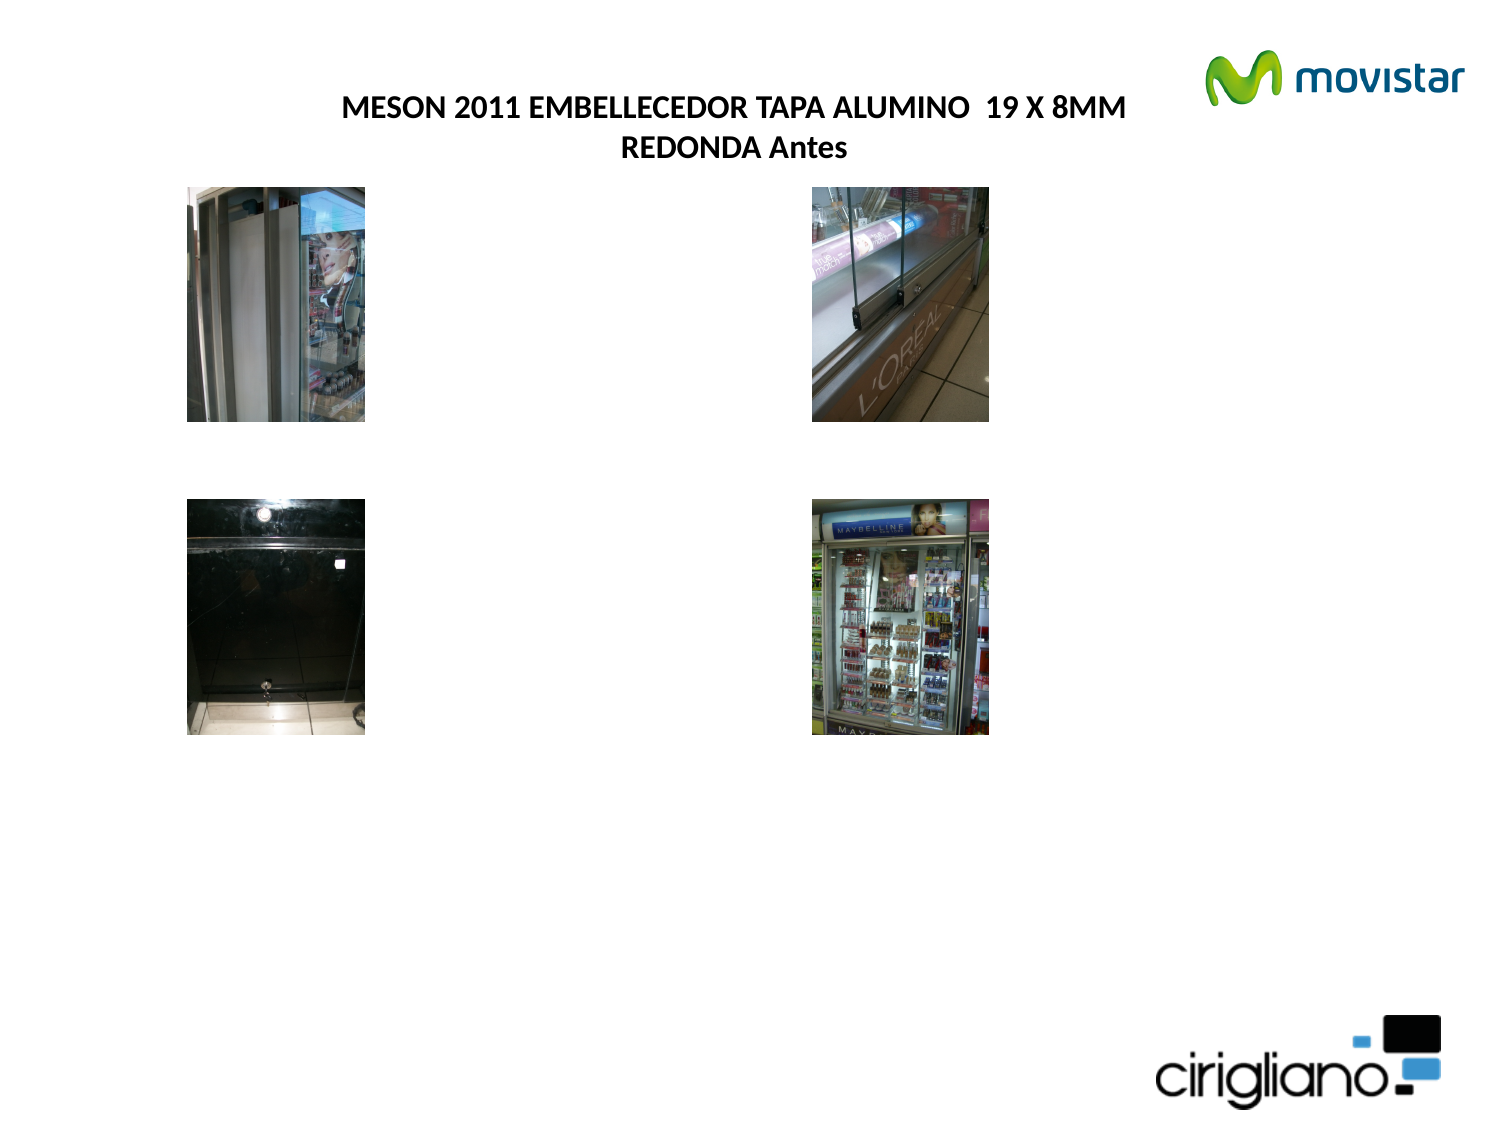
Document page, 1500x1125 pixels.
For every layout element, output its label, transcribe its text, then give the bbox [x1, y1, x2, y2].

picture [812, 187, 990, 423]
text_box MESON 2011 EMBELLECEDOR TAPA ALUMINO 19 X 8MM REDONDA Antes [265, 78, 1204, 173]
picture [812, 499, 990, 735]
picture [187, 187, 365, 423]
picture [1155, 1015, 1441, 1110]
picture [187, 499, 365, 735]
picture [1171, 15, 1499, 141]
